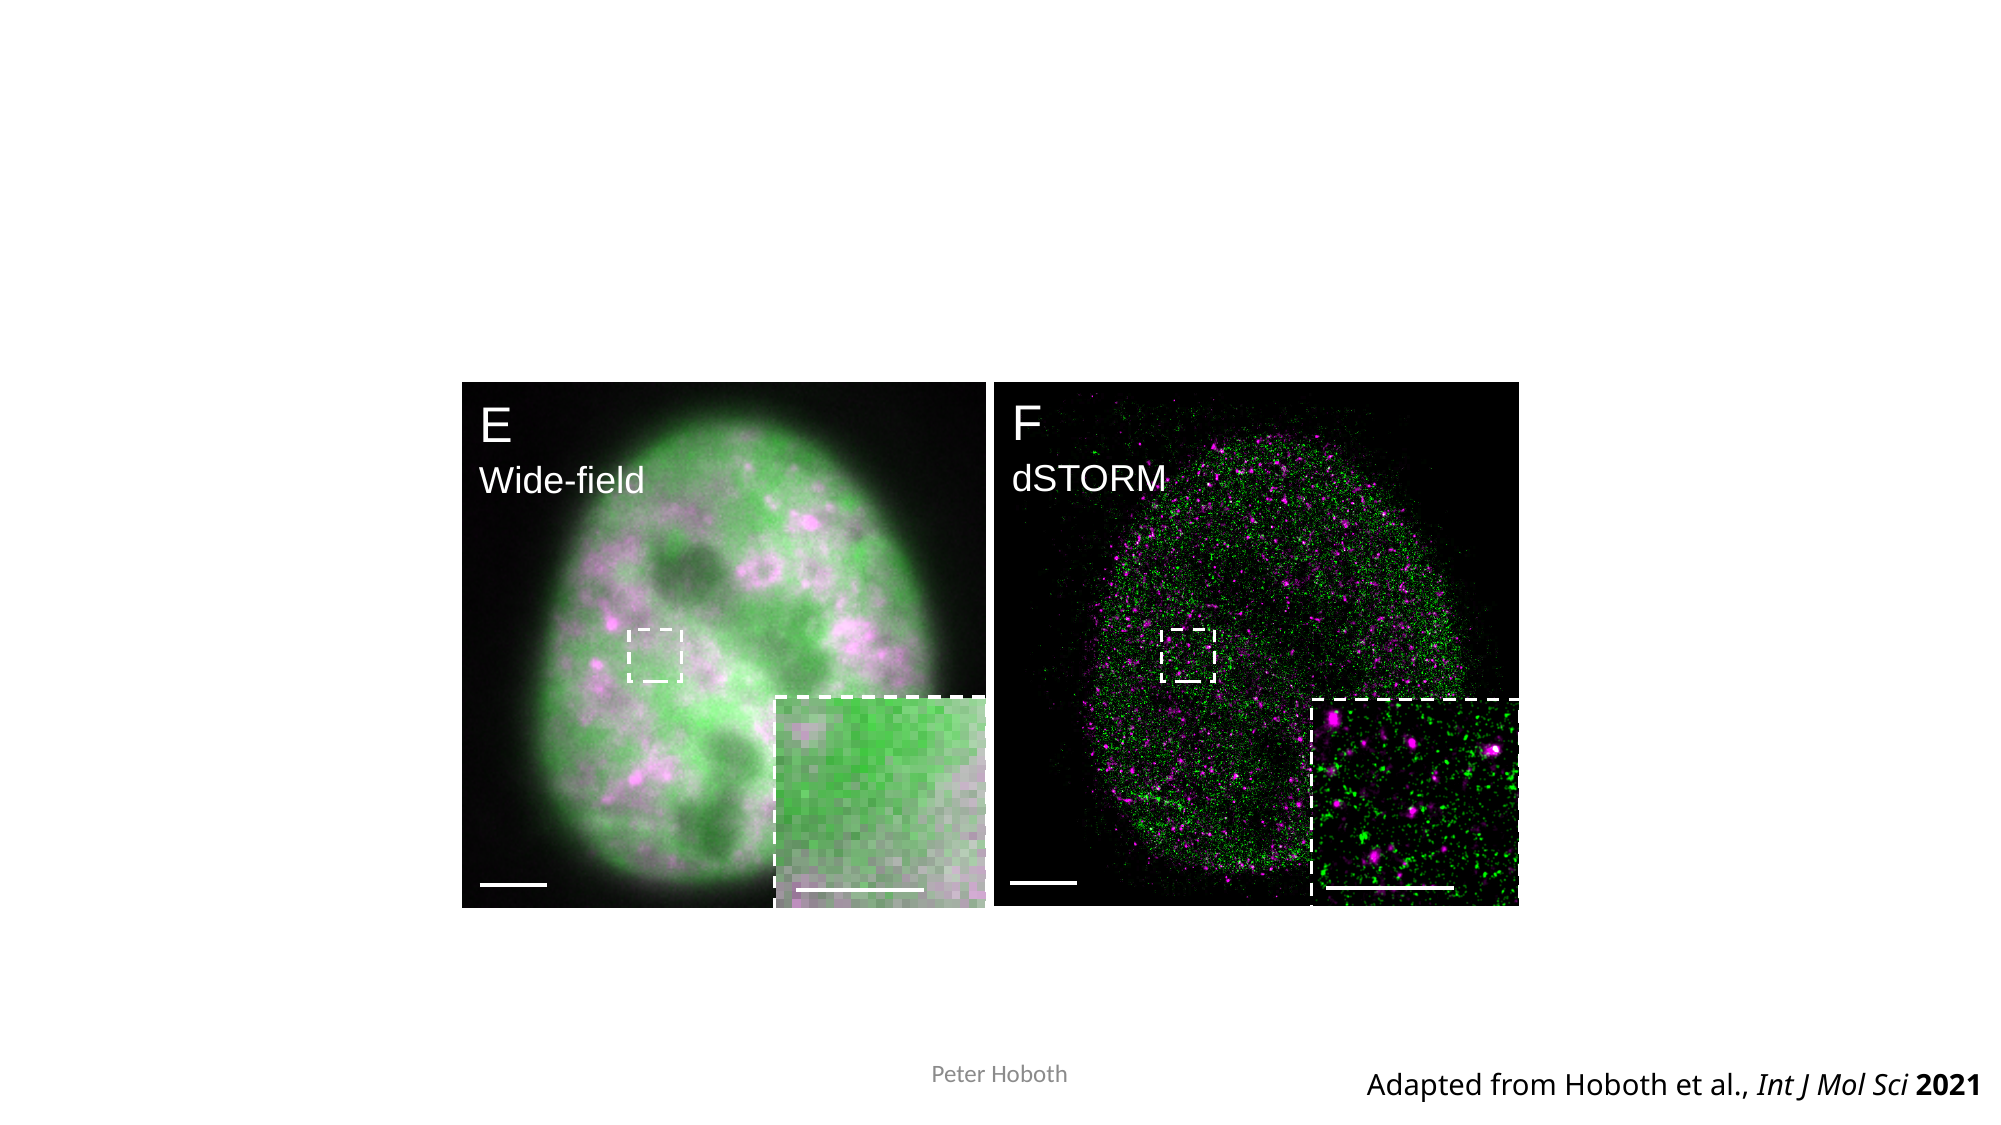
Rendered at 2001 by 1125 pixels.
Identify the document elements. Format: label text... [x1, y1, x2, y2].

picture [462, 382, 986, 908]
footer Peter Hoboth [662, 1042, 1338, 1103]
text_box Adapted from Hoboth et al., Int J Mol Sci 2021 [1359, 1059, 1991, 1109]
picture [994, 382, 1519, 906]
